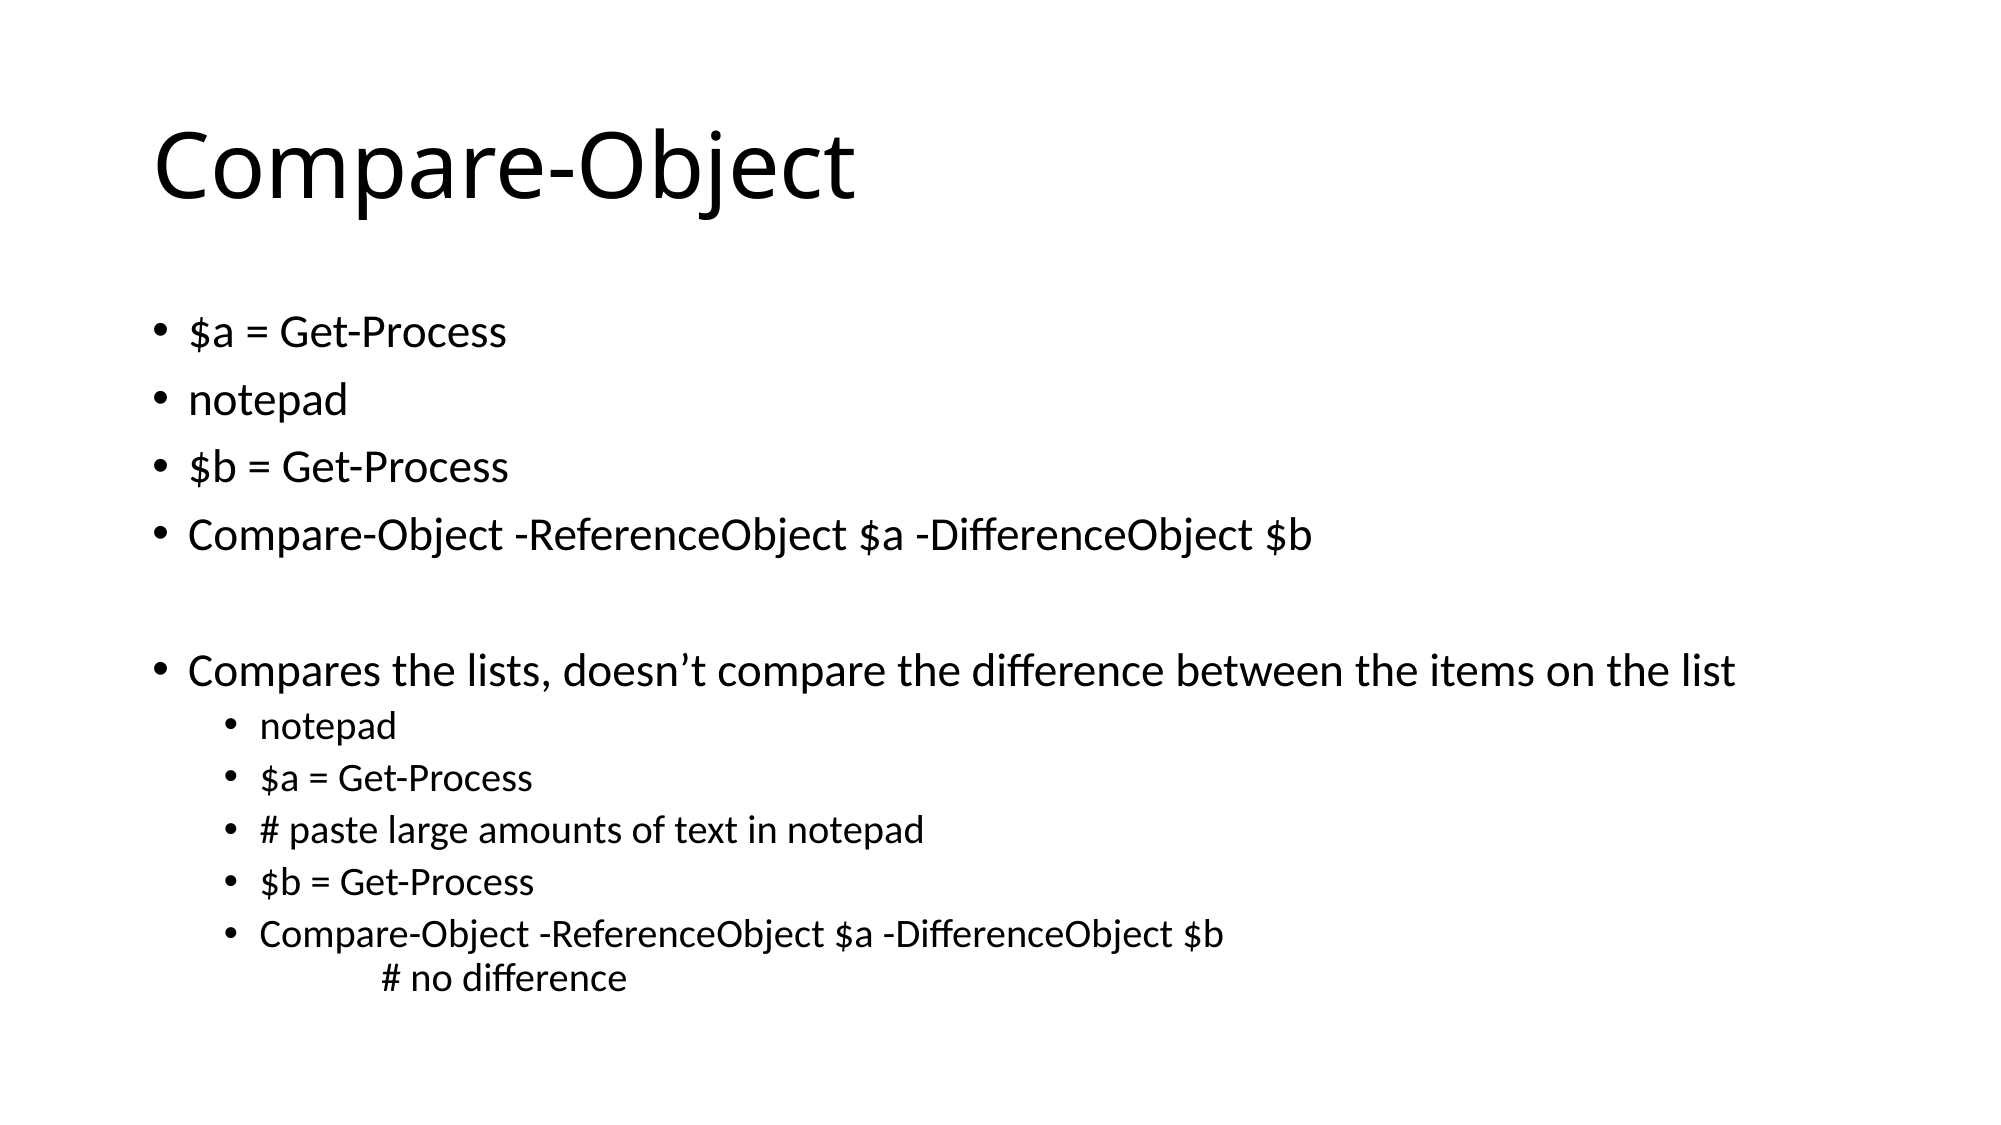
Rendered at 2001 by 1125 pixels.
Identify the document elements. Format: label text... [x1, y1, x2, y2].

title Compare-Object [137, 59, 1863, 278]
list $a = Get-Process notepad $b = Get-Process Compare-Object -ReferenceObject $a -DifferenceObject $b Compares the lists, doesn’t compare the difference between the items on the list notepad $a = Get-Process # paste large amounts of text in notepad $b = Get-Process Compare-Object -ReferenceObject $a -DifferenceObject $b # no difference [137, 299, 1863, 1014]
